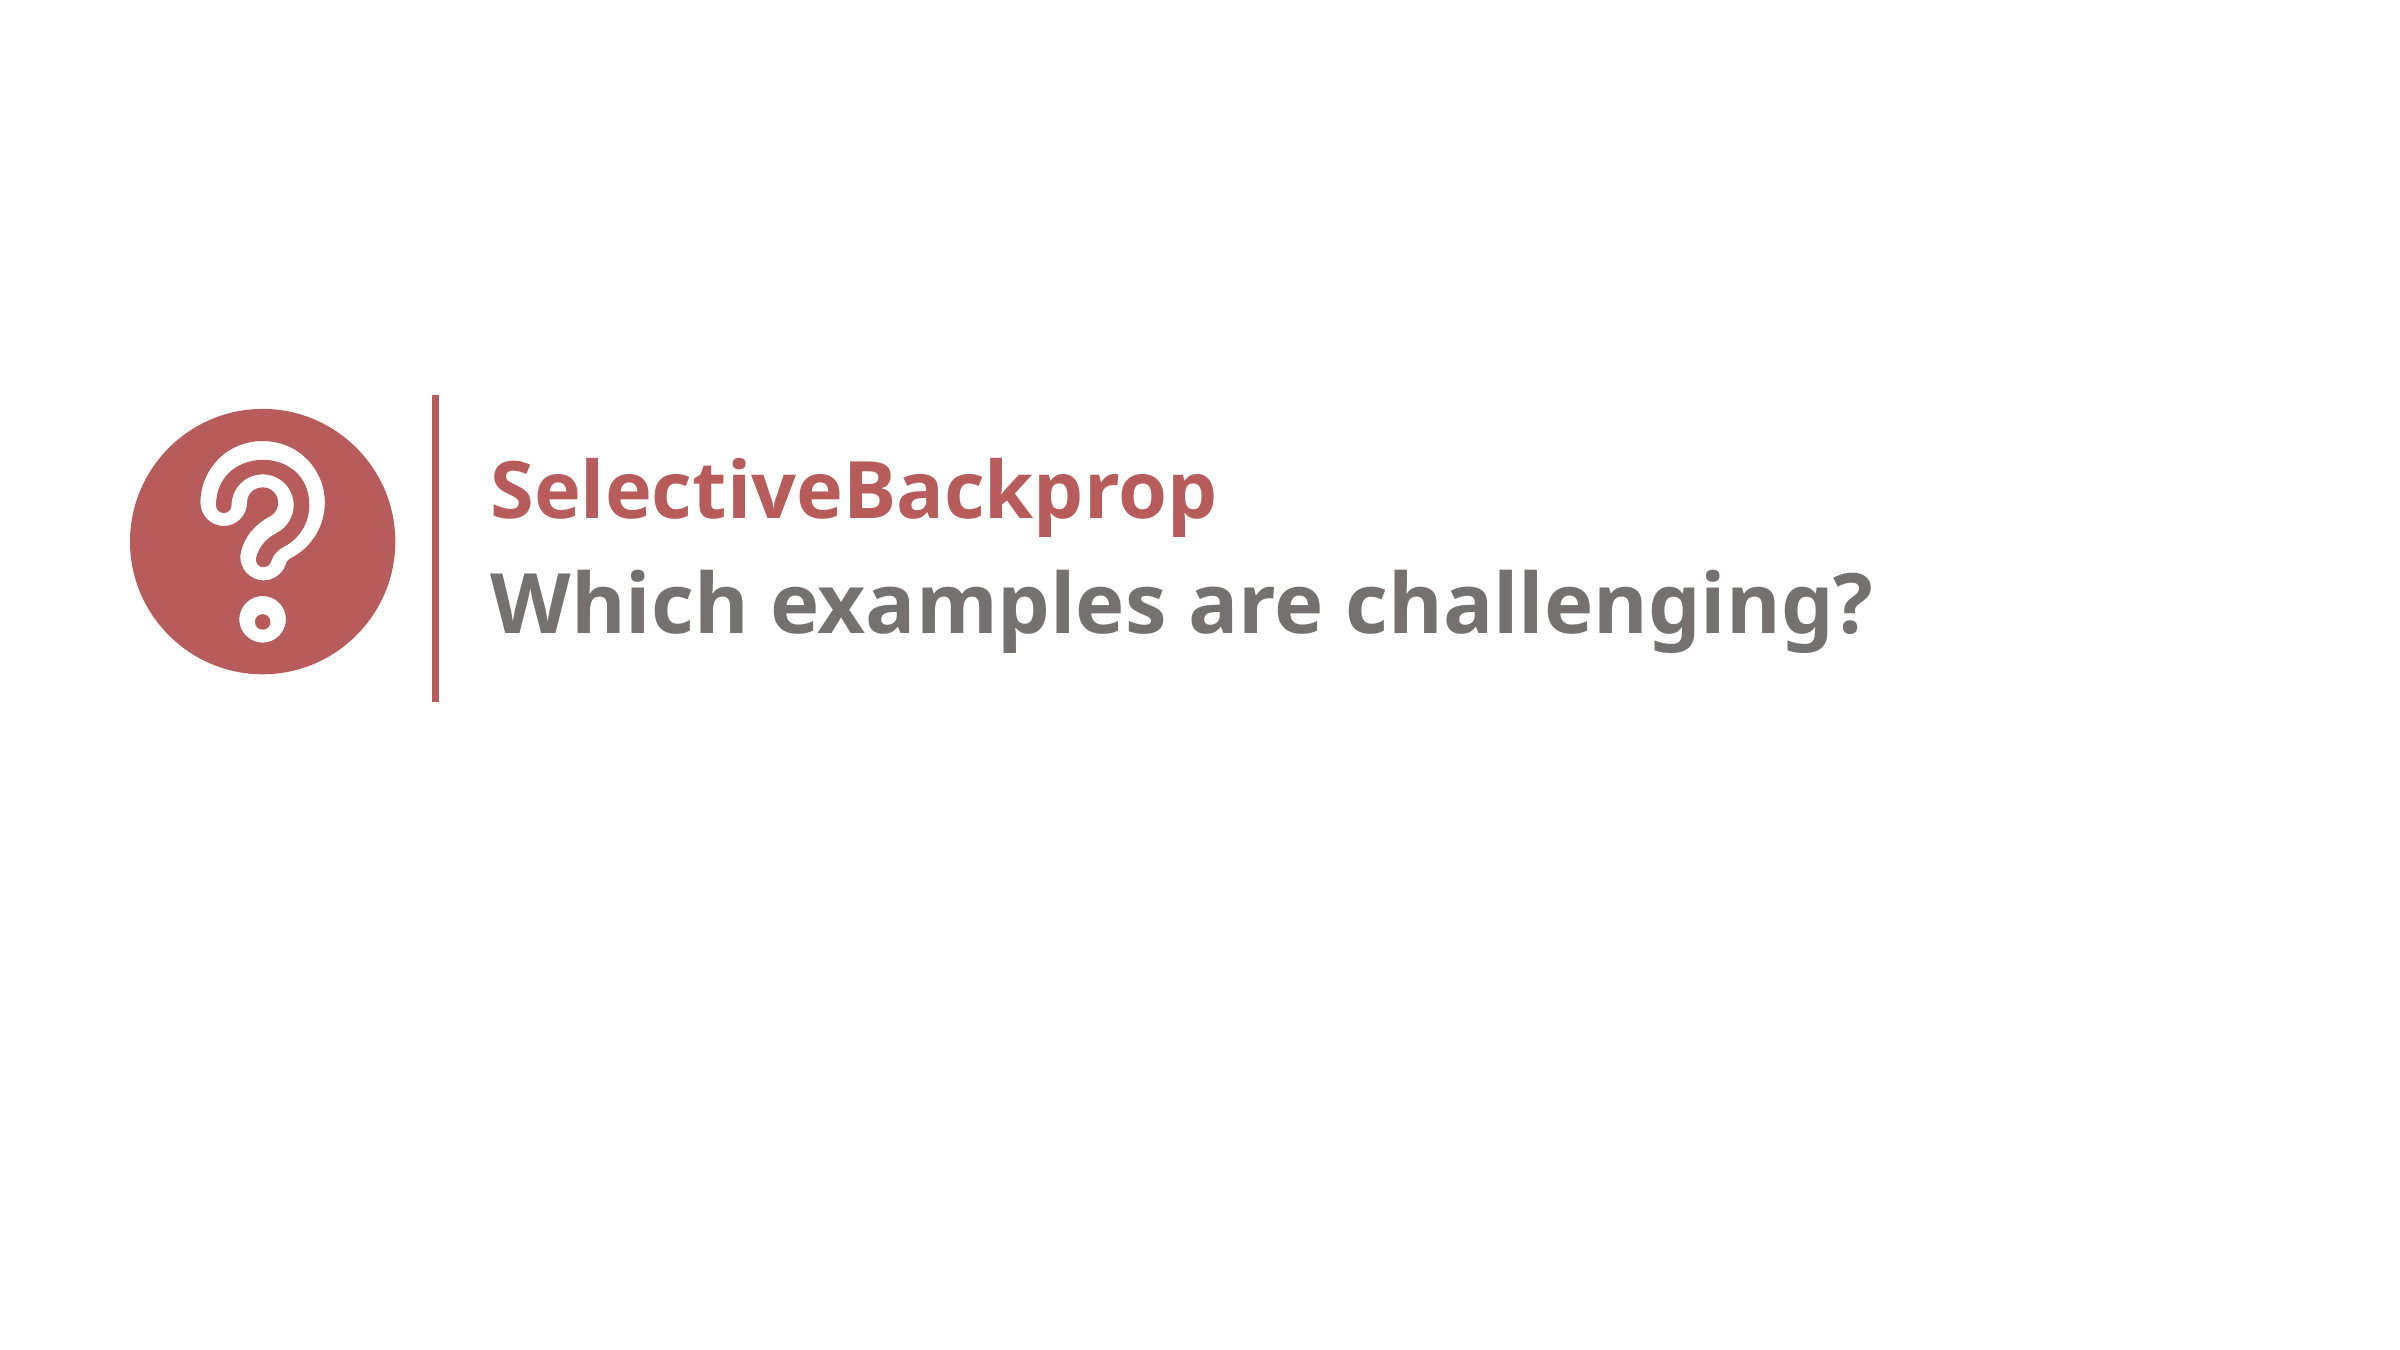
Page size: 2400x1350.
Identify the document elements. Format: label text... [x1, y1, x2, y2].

title SelectiveBackprop [475, 453, 2400, 532]
list Which examples are challenging? [475, 554, 2400, 636]
